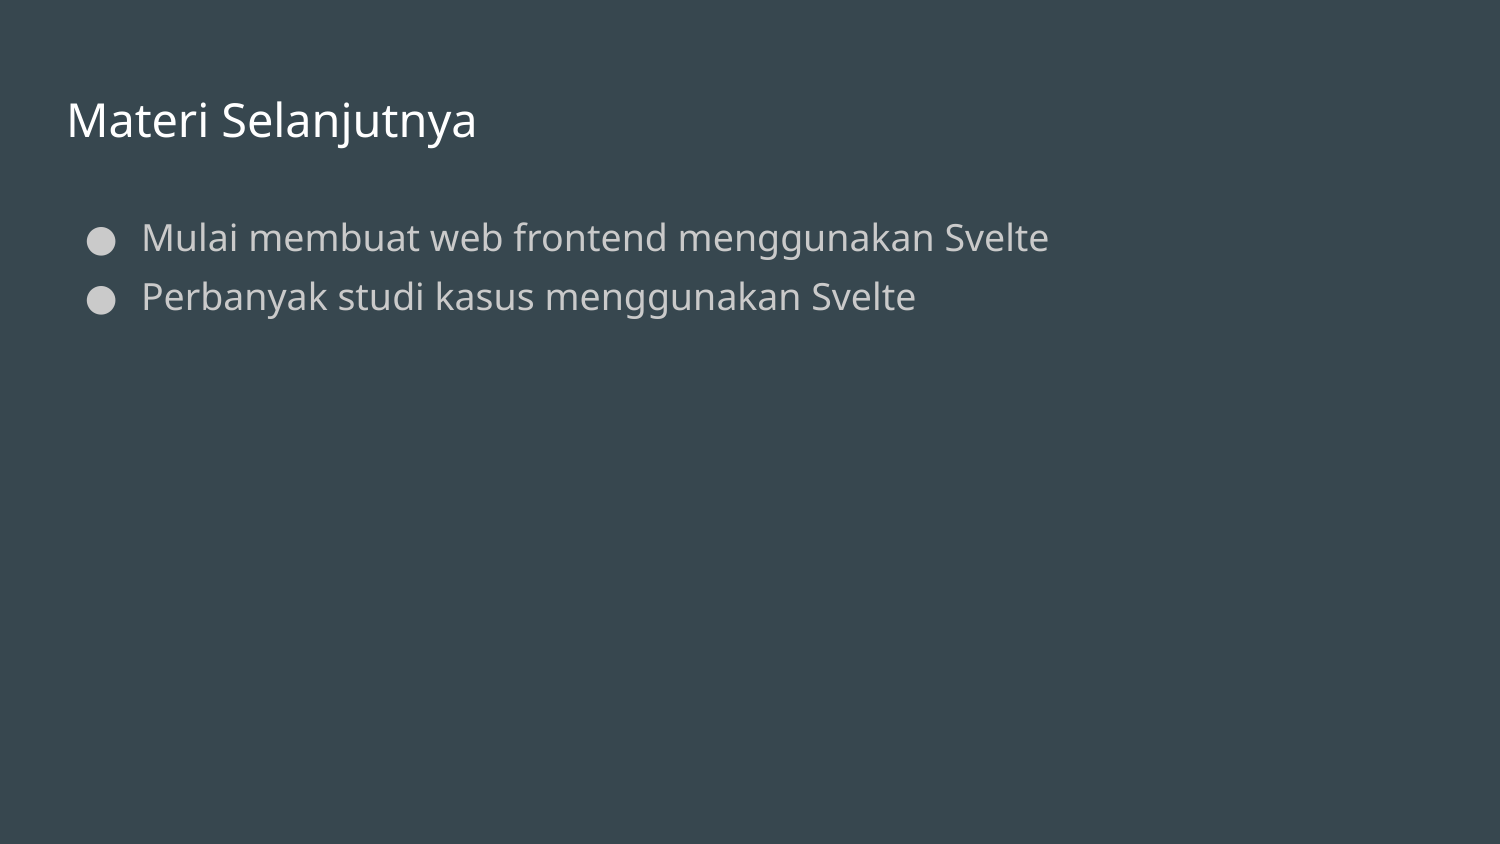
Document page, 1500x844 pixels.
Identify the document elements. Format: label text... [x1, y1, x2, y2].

list Mulai membuat web frontend menggunakan Svelte Perbanyak studi kasus menggunakan Svelte [51, 189, 1449, 750]
title Materi Selanjutnya [51, 72, 1449, 167]
